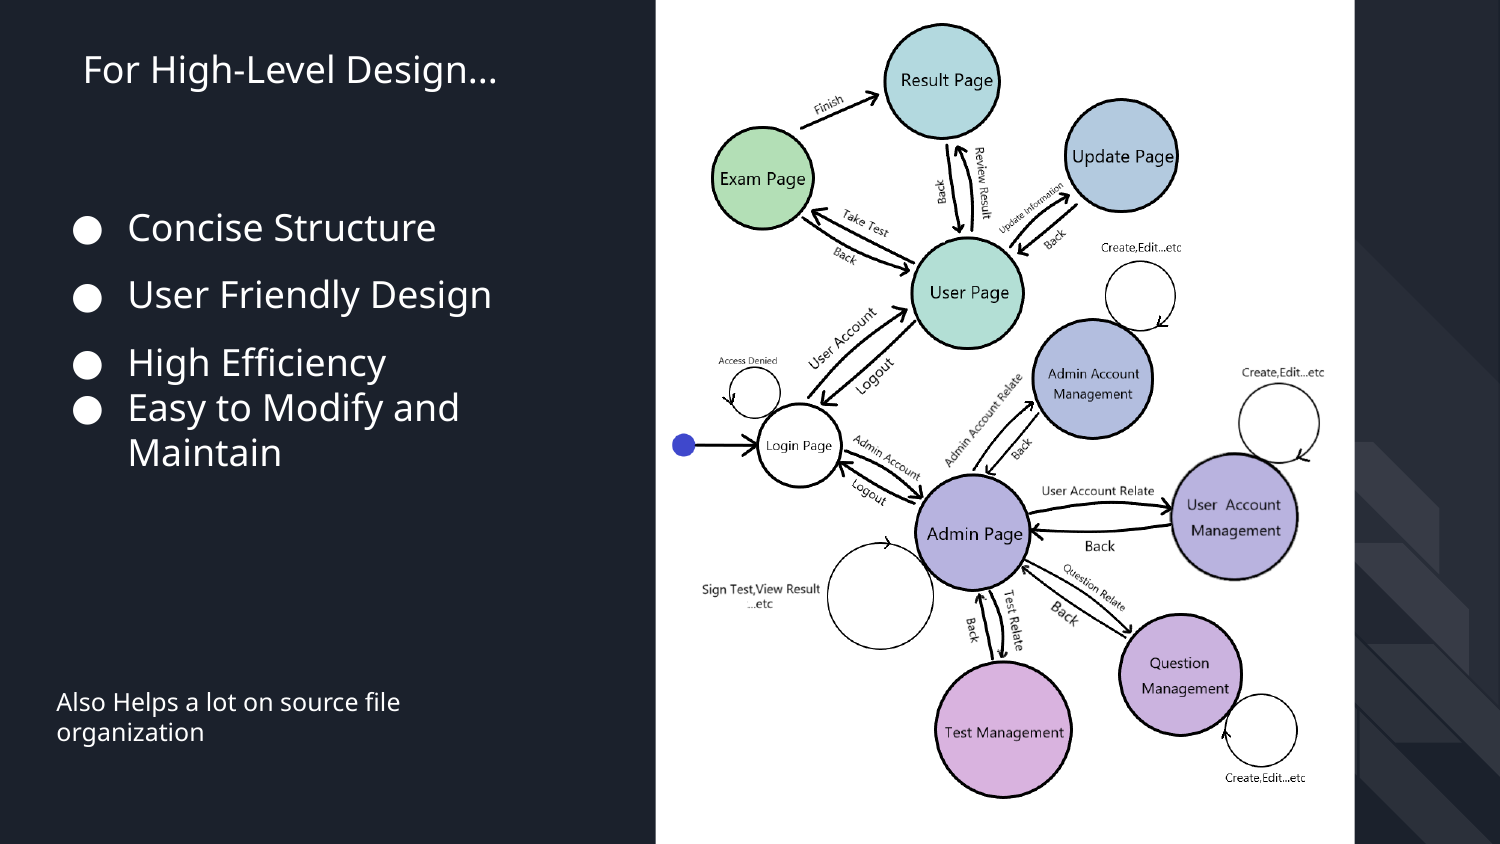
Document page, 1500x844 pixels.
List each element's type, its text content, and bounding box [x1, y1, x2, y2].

text_box Also Helps a lot on source file organization [41, 671, 559, 776]
text_box For High-Level Design... [41, 21, 540, 116]
text_box Concise Structure User Friendly Design High Efficiency Easy to Modify and Maintain [37, 121, 569, 767]
picture [655, 0, 1355, 844]
